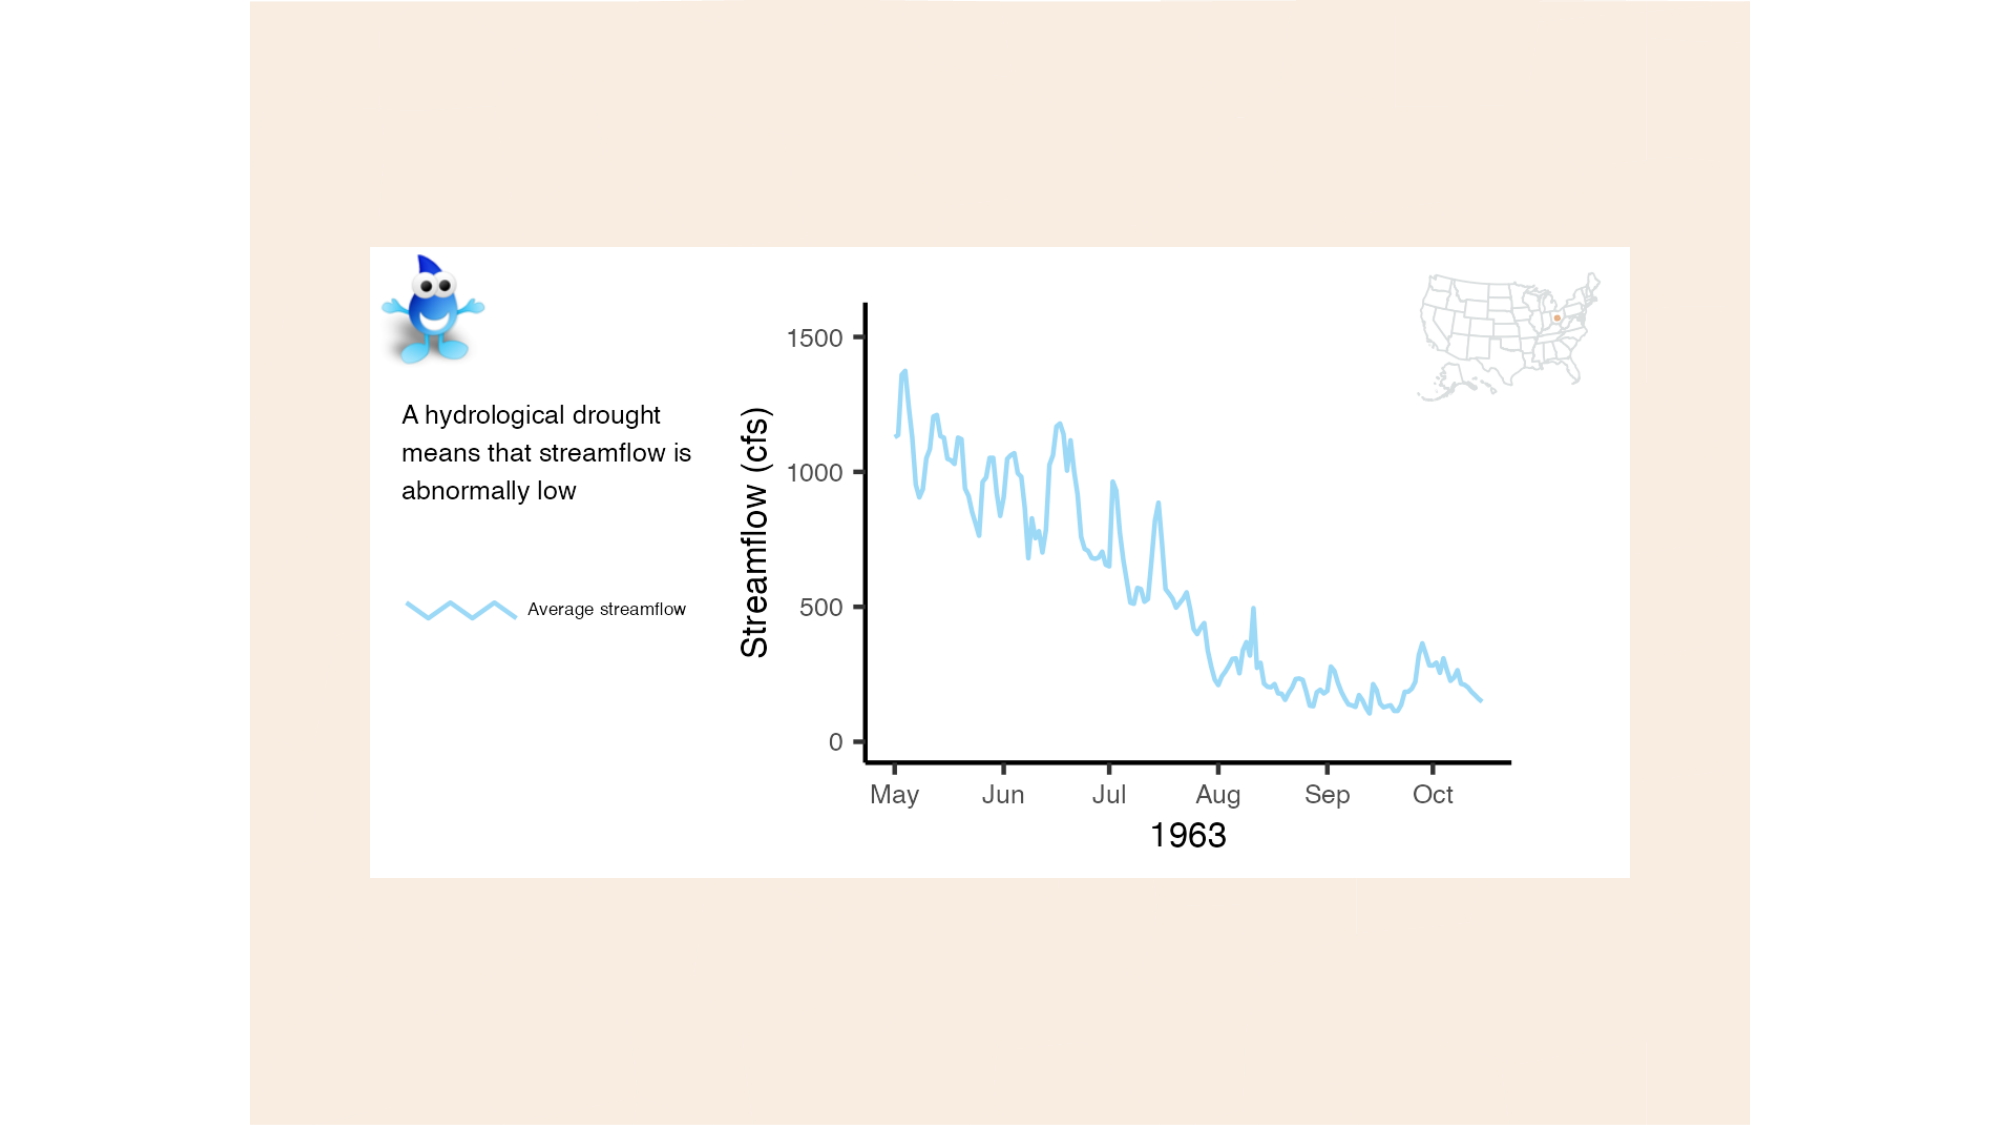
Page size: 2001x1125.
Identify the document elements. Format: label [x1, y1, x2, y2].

picture [250, 0, 1750, 1125]
